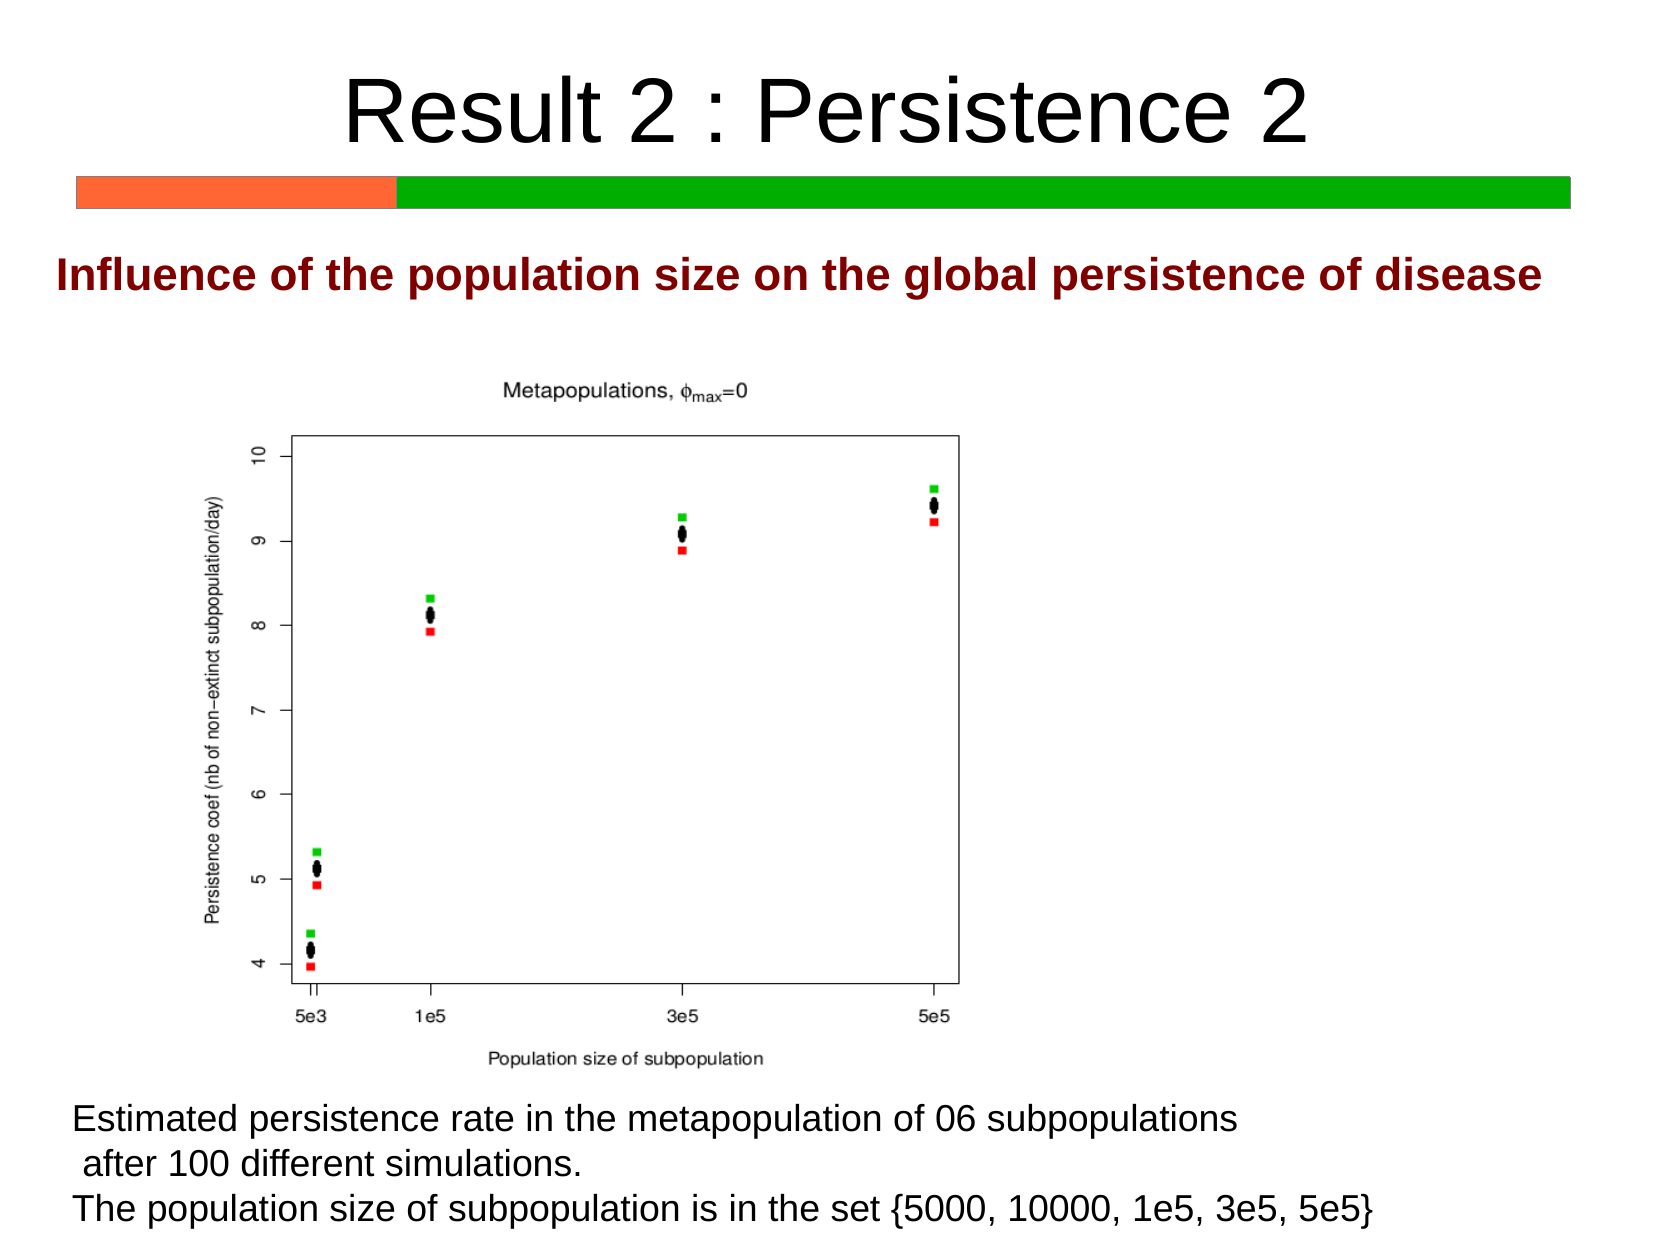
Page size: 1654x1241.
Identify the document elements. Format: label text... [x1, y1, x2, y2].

text_box [76, 176, 397, 209]
text_box Result 2 : Persistence 2 [82, 2, 1571, 177]
text_box [396, 176, 1571, 209]
text_box Estimated persistence rate in the metapopulation of 06 subpopulations after 100 different simulations. The population size of subpopulation is in the set {5000, 10000, 1e5, 3e5, 5e5} [57, 1086, 1389, 1228]
picture [200, 356, 981, 1076]
text_box Influence of the population size on the global persistence of disease [41, 236, 1559, 304]
